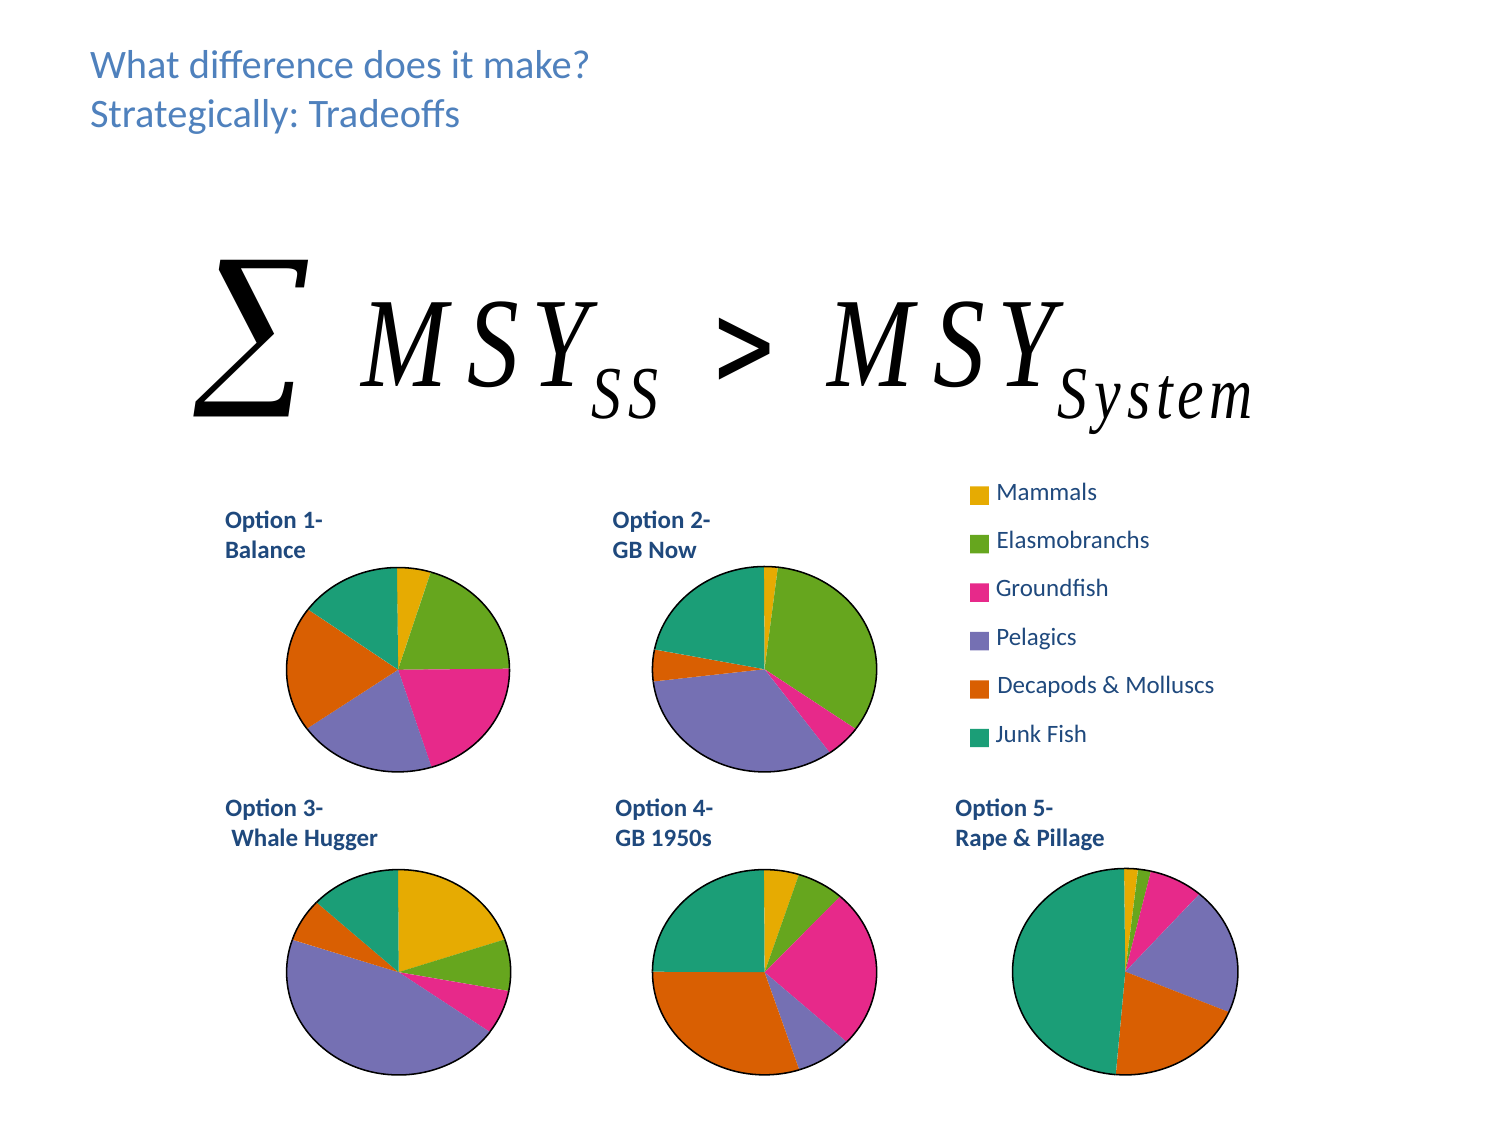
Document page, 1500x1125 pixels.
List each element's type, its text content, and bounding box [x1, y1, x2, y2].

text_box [224, 474, 1239, 1076]
title What difference does it make? Strategically: Tradeoffs [75, 30, 1425, 144]
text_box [173, 237, 1293, 462]
text_box [173, 470, 1281, 1109]
